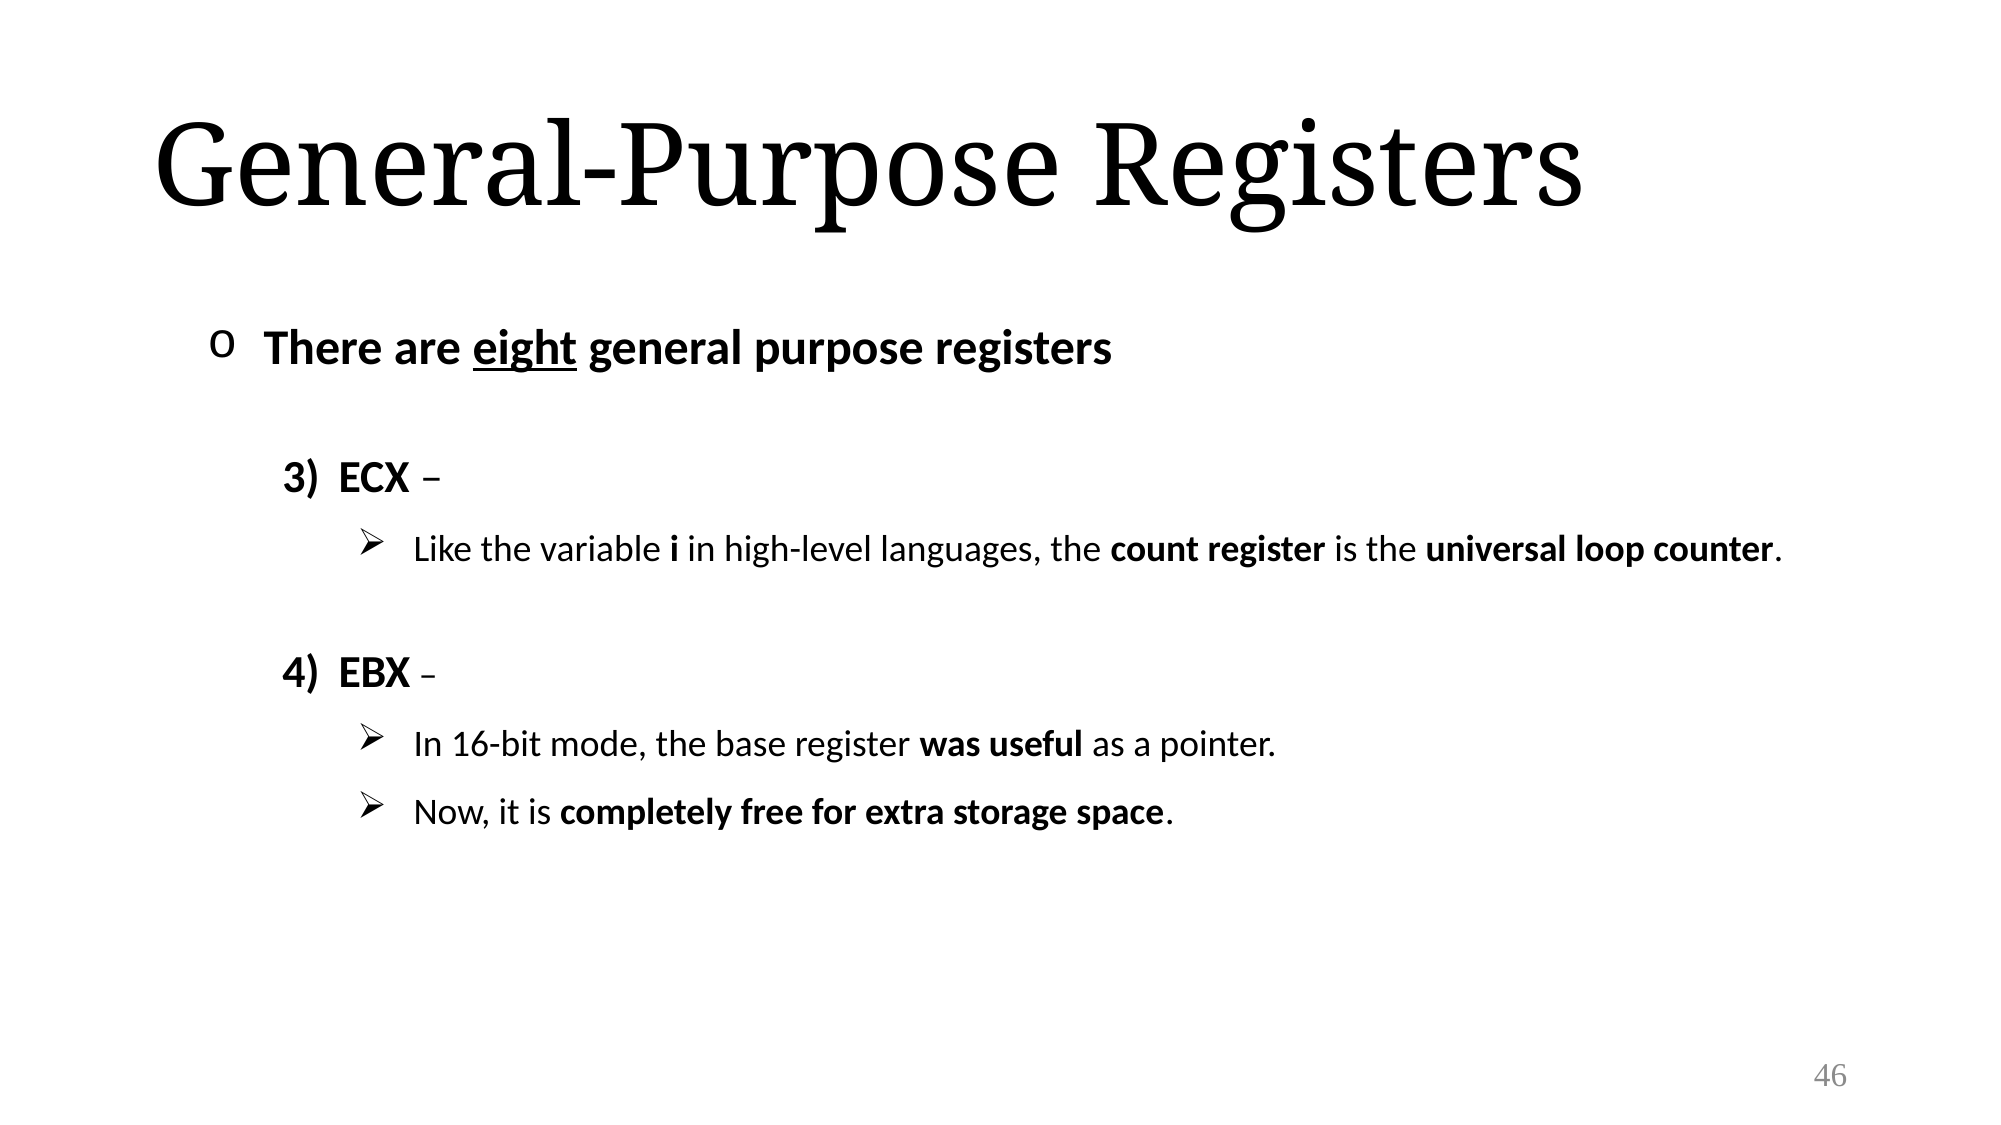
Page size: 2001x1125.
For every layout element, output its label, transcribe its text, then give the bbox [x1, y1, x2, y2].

text_box There are eight general purpose registers ECX – Like the variable i in high-level languages, the count register is the universal loop counter. EBX – In 16-bit mode, the base register was useful as a pointer. Now, it is completely free for extra storage space. [192, 306, 1830, 975]
slide_number 46 [1412, 1042, 1863, 1103]
title General-Purpose Registers [137, 59, 1863, 278]
